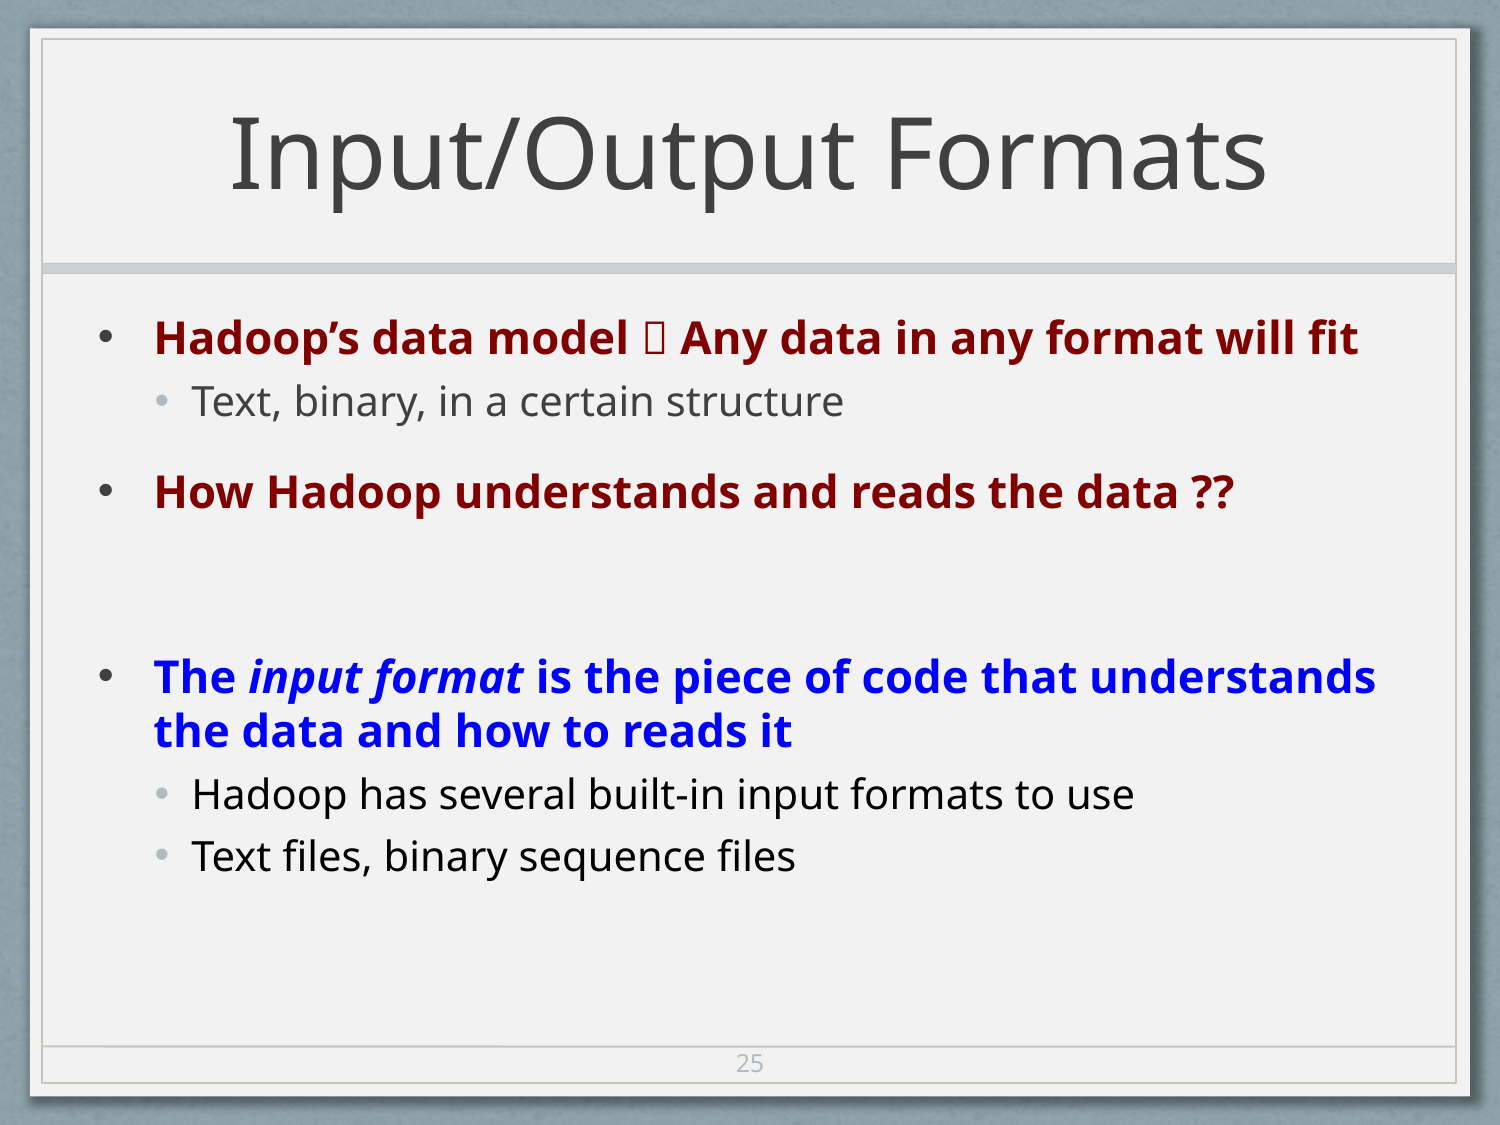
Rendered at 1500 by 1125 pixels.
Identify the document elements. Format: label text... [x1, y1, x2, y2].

slide_number 25 [687, 1042, 813, 1088]
title Input/Output Formats [147, 40, 1353, 260]
list Hadoop’s data model  Any data in any format will fit Text, binary, in a certain structure How Hadoop understands and reads the data ?? The input format is the piece of code that understands the data and how to reads it Hadoop has several built-in input formats to use Text files, binary sequence files [82, 301, 1400, 892]
